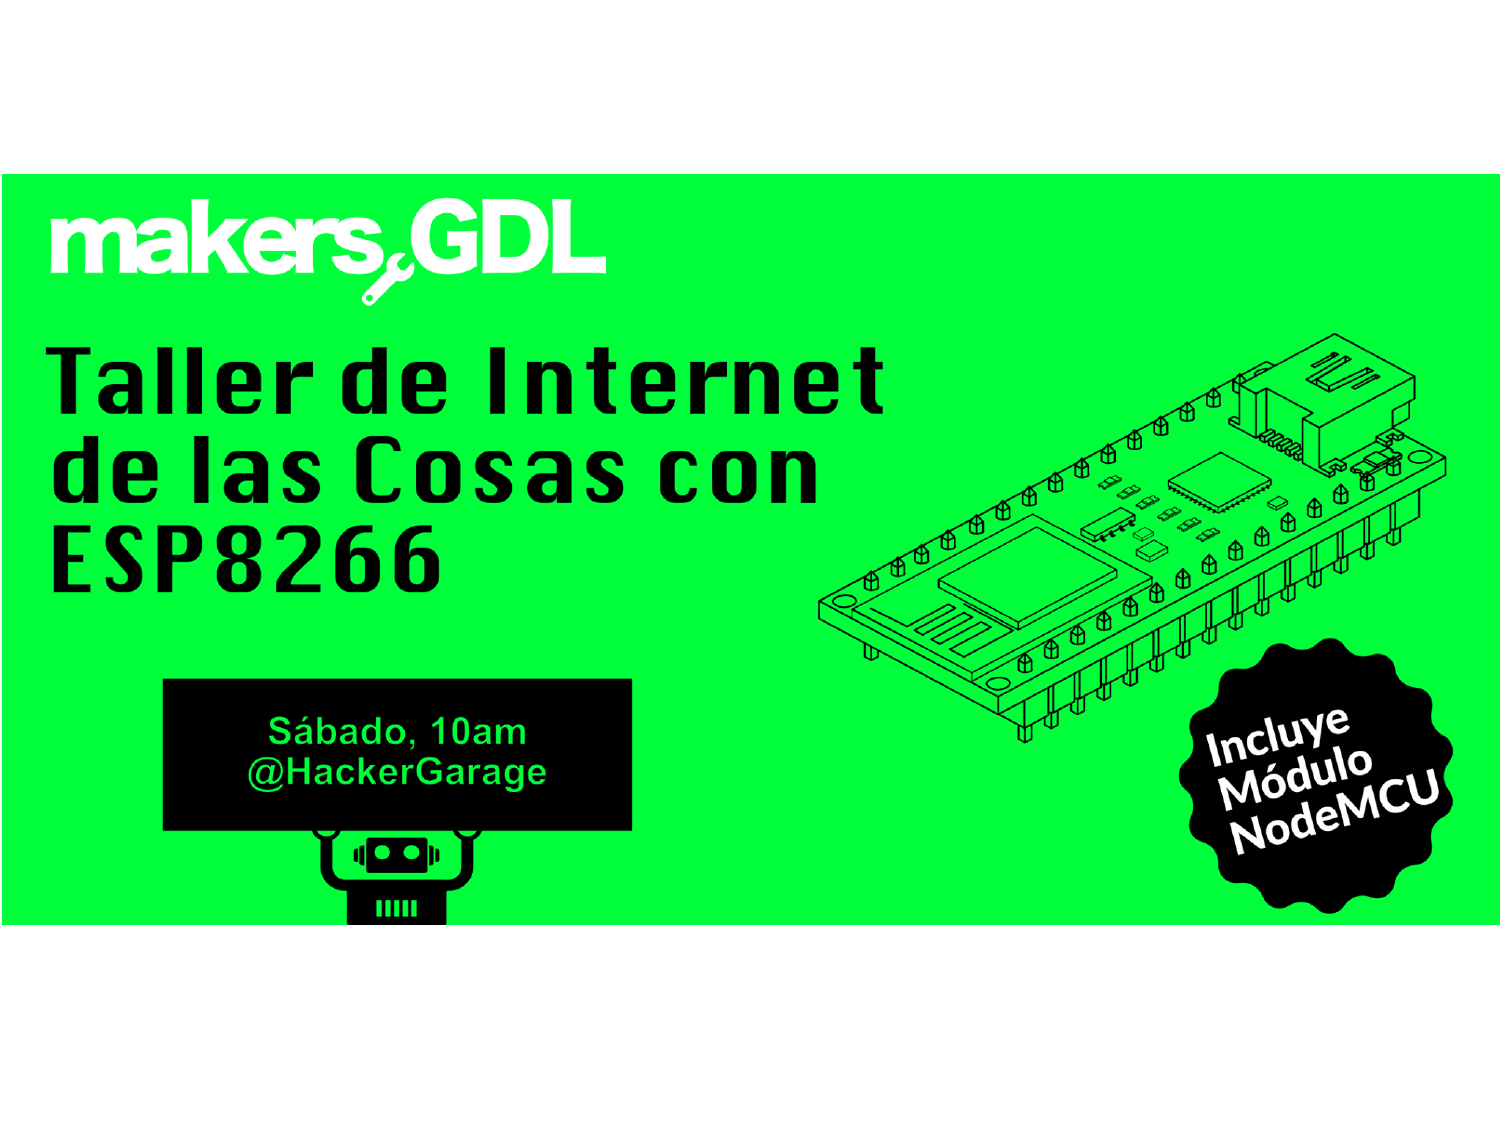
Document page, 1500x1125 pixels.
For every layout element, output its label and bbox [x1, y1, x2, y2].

picture [2, 174, 1500, 926]
